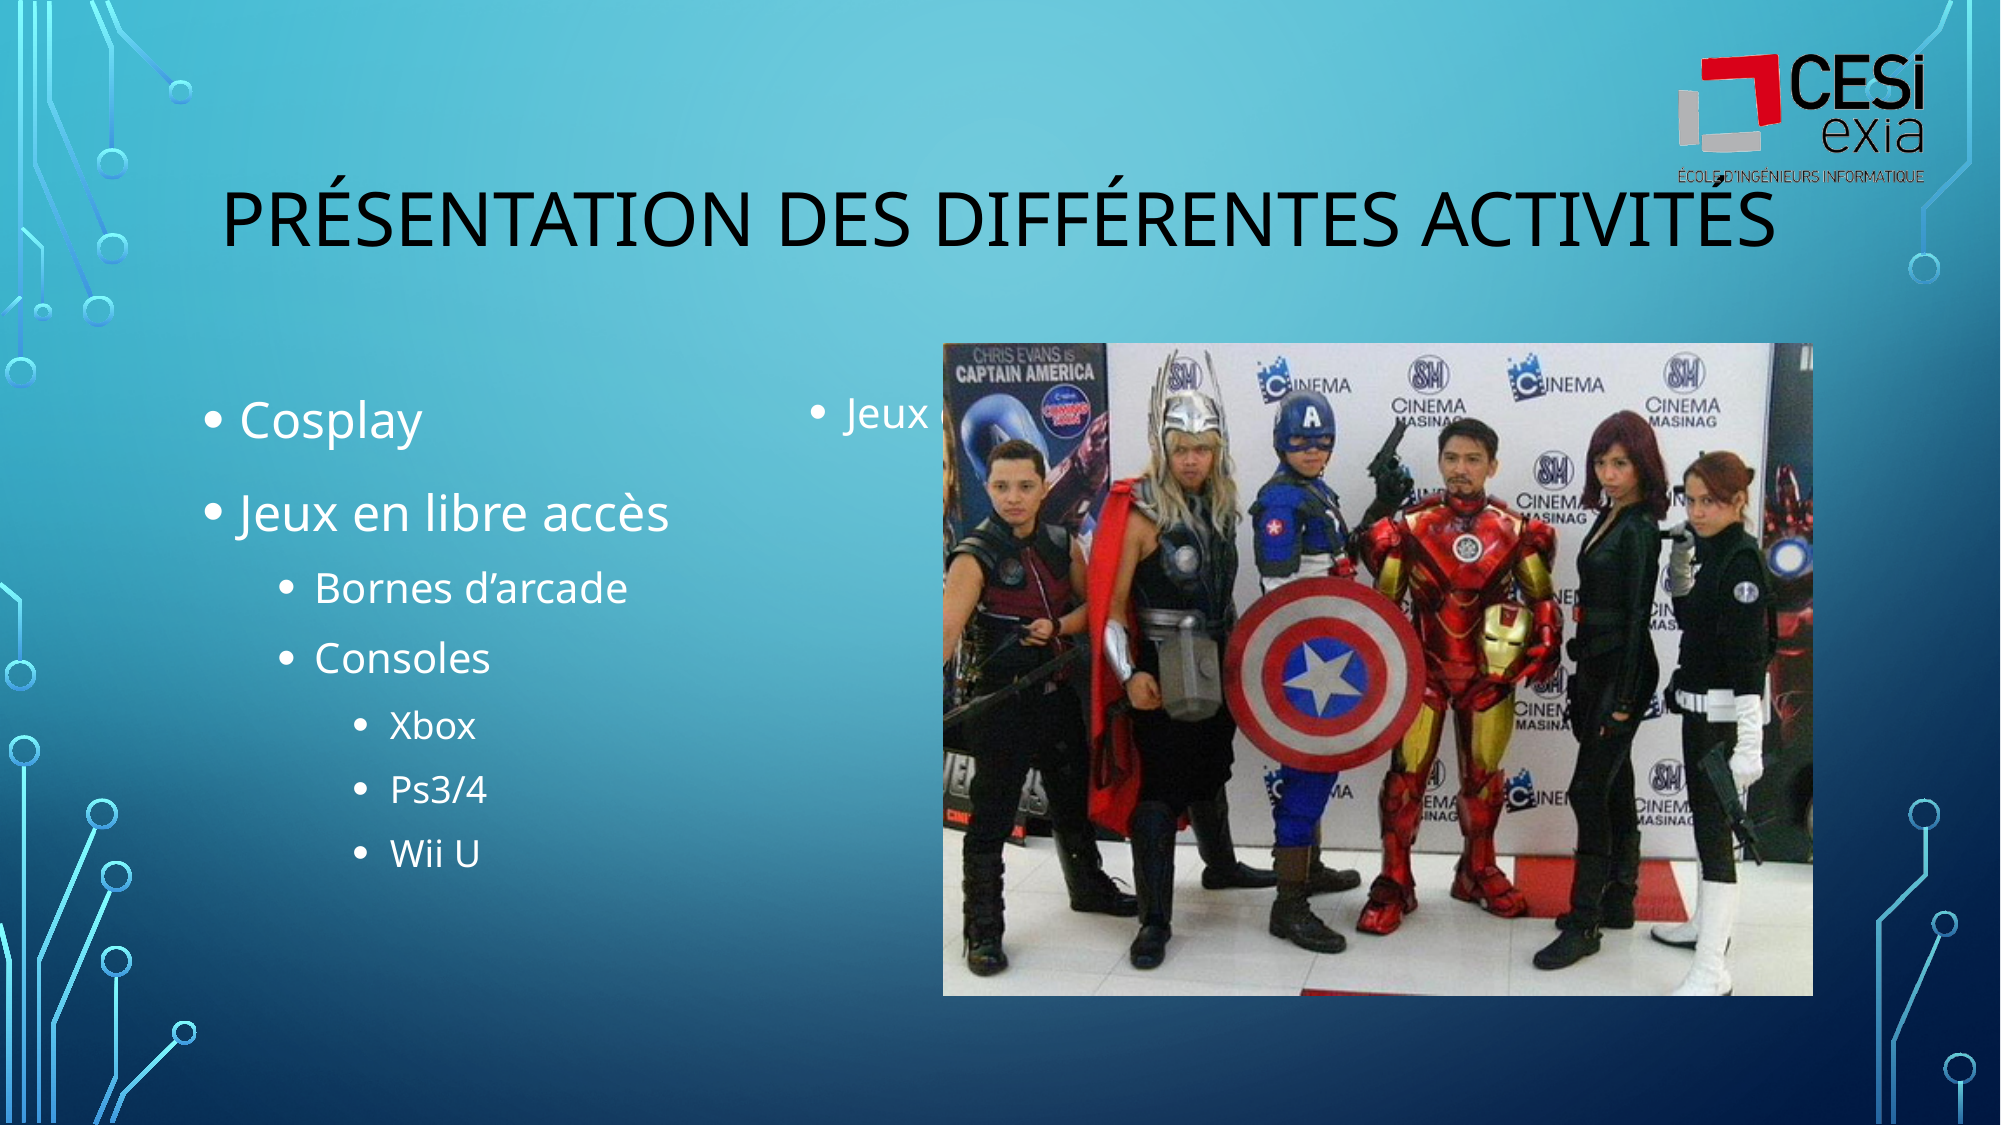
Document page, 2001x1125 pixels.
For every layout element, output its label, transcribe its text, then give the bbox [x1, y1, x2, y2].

picture [943, 343, 1813, 996]
list Cosplay Jeux en libre accès Bornes d’arcade Consoles Xbox Ps3/4 Wii U Jeux de plateau [187, 369, 943, 950]
title Présentation des différentes activités [187, 101, 1813, 344]
picture [1601, 0, 2000, 261]
